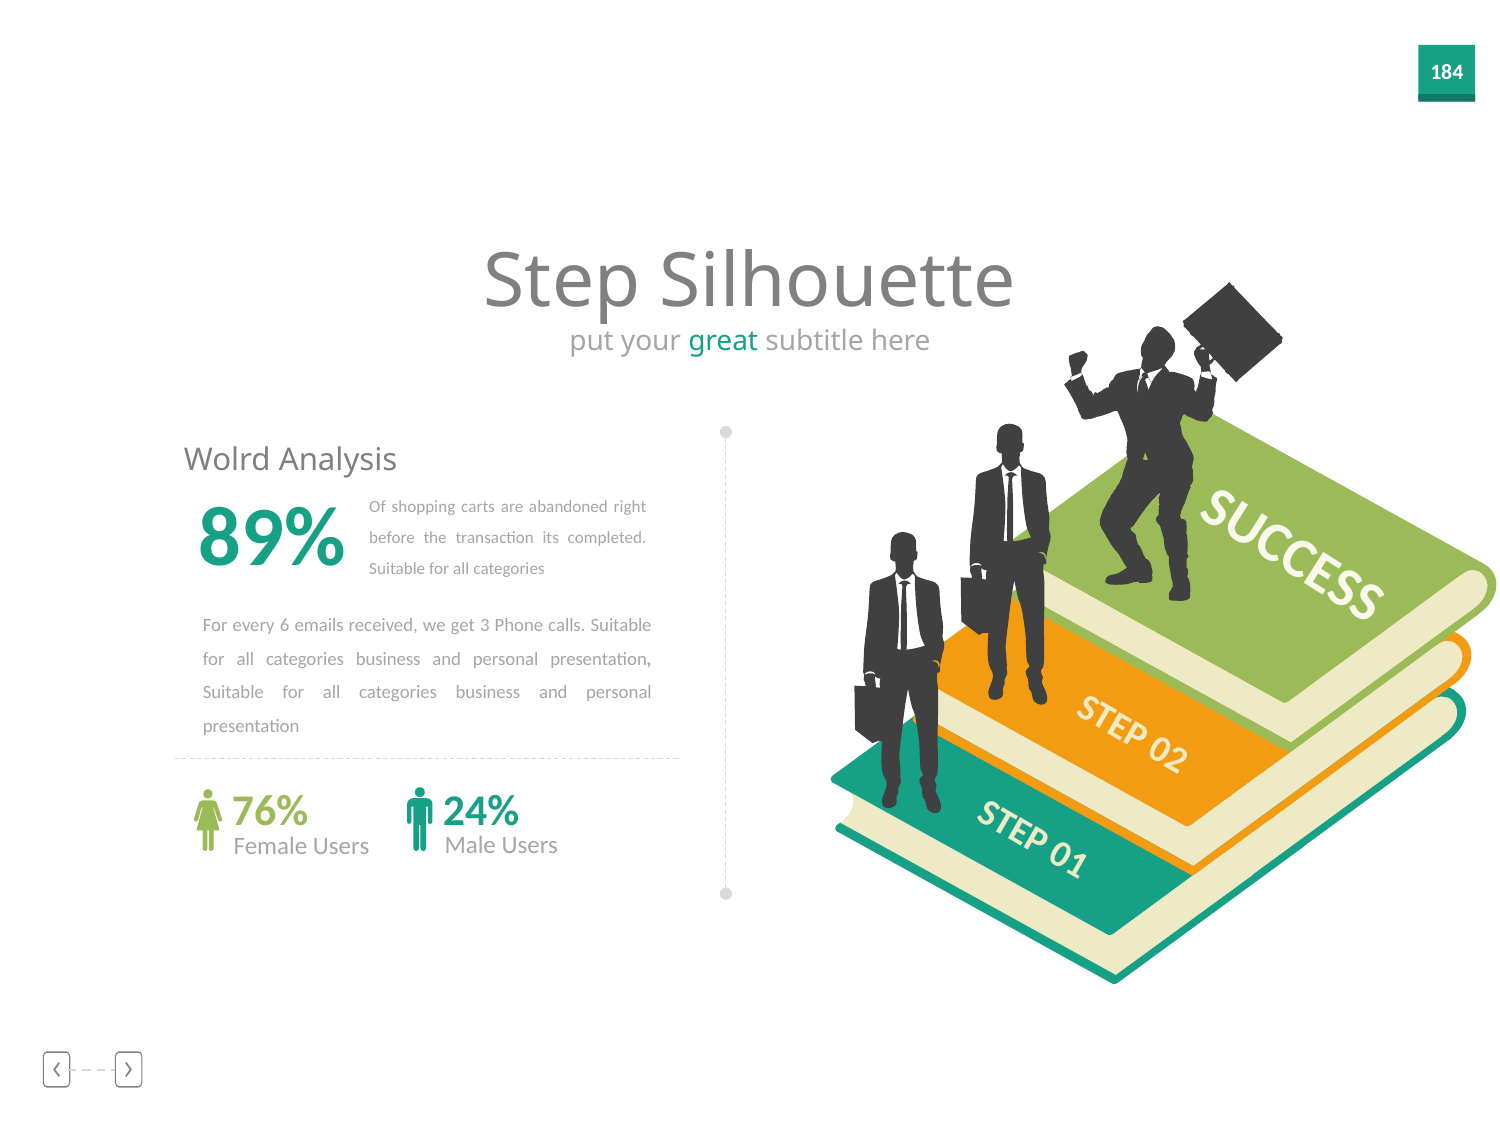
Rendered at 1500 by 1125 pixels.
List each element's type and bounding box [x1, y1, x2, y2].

text_box [469, 224, 1031, 364]
text_box [407, 775, 602, 874]
text_box [188, 594, 667, 744]
text_box [168, 431, 662, 590]
text_box [830, 285, 1500, 985]
text_box [193, 775, 391, 875]
